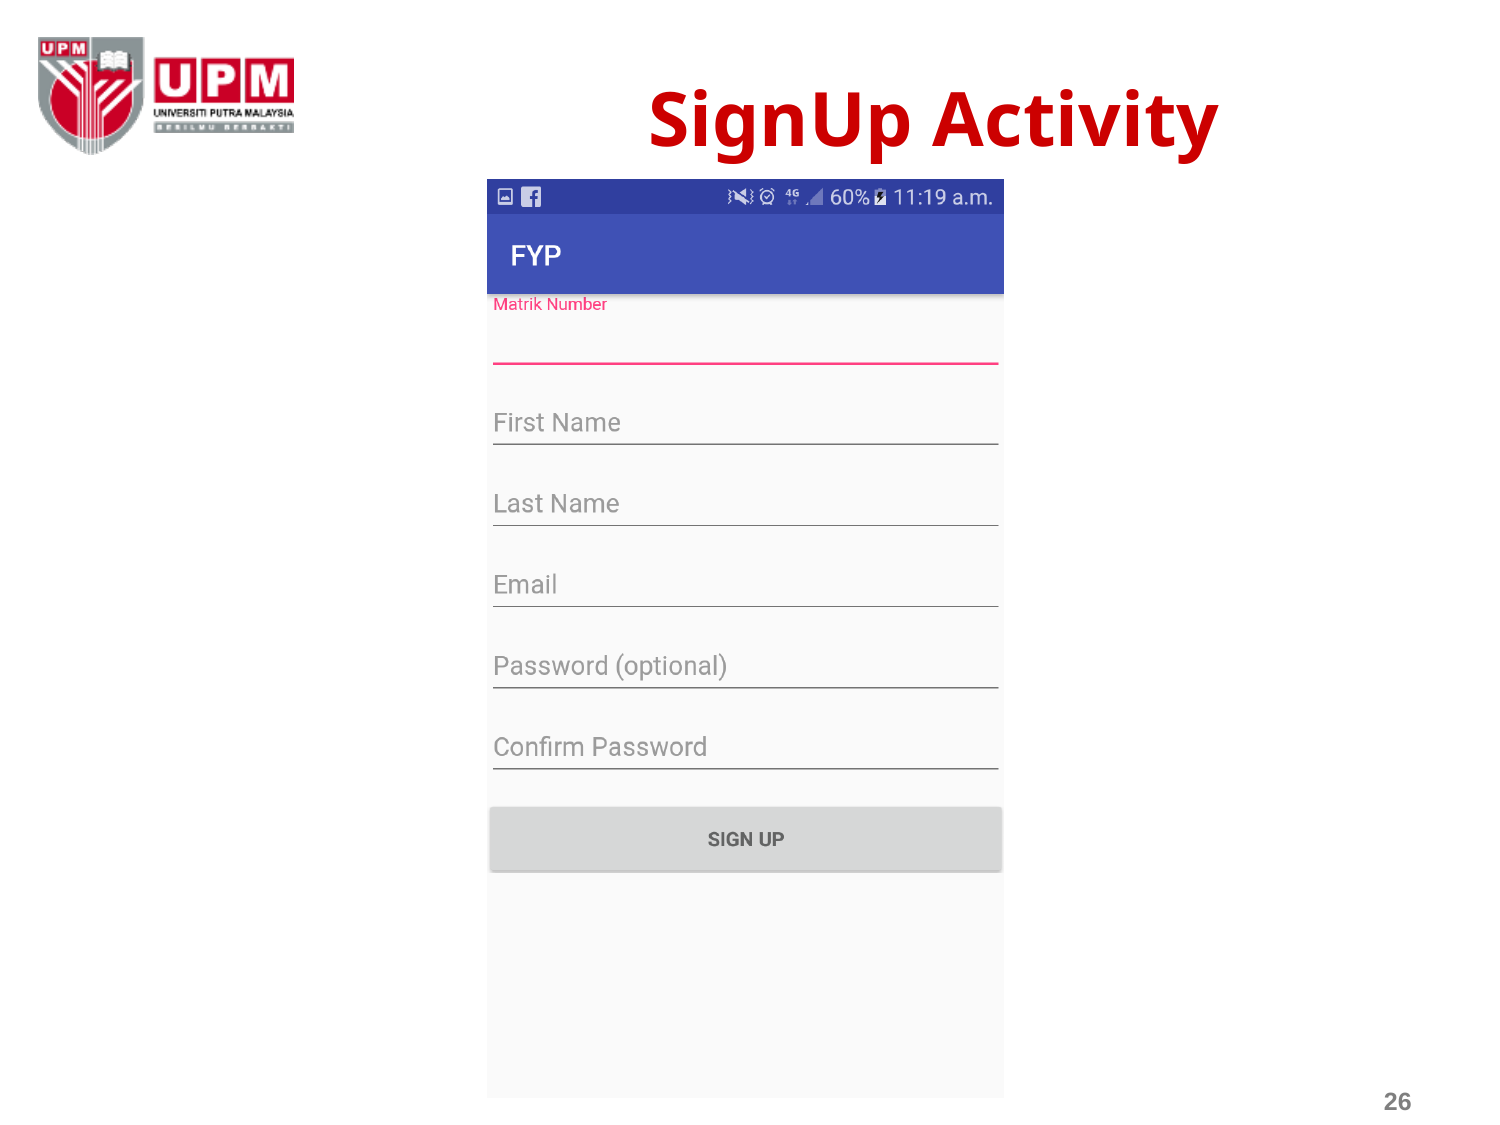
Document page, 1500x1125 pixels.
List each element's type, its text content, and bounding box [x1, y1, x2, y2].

picture [487, 179, 1004, 1098]
picture [38, 37, 294, 155]
title SignUp Activity [430, 25, 1438, 208]
slide_number 26 [1320, 1070, 1475, 1118]
